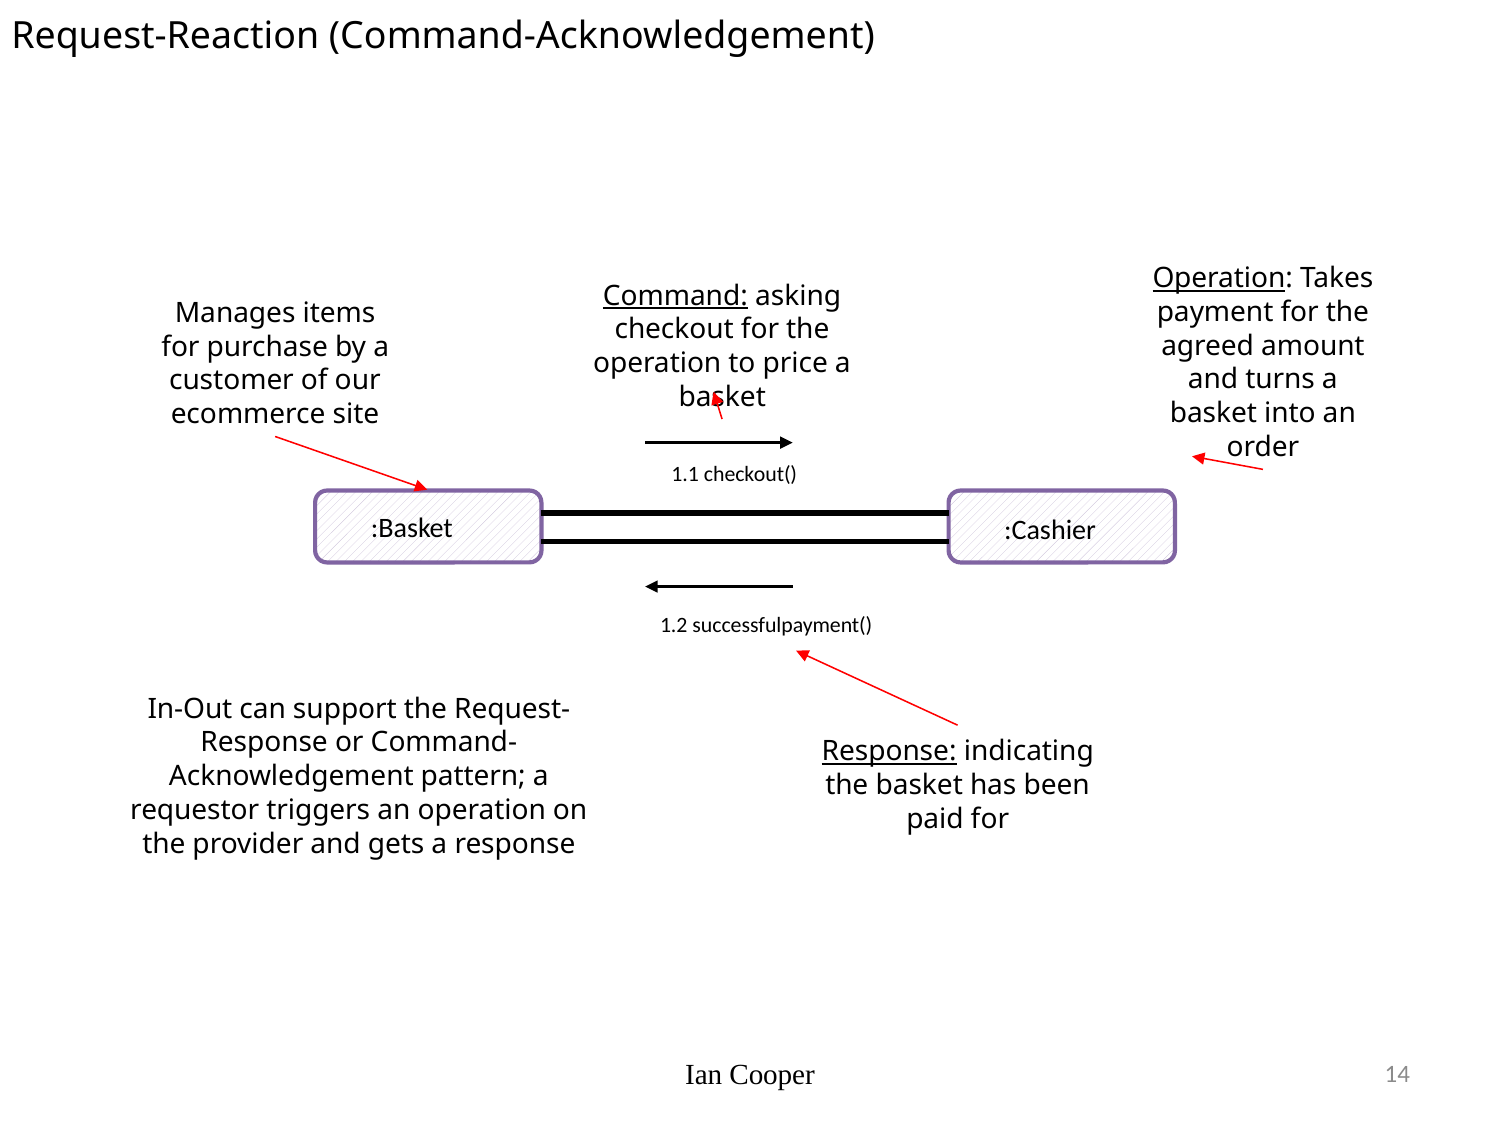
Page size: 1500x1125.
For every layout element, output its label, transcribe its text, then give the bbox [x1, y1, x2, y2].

text_box 1.1 checkout() [656, 452, 815, 494]
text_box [1191, 437, 1264, 457]
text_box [795, 650, 958, 726]
text_box [946, 488, 1178, 565]
text_box Response: indicating the basket has been paid for [788, 725, 1127, 842]
footer Ian Cooper [512, 1042, 988, 1103]
text_box 1.2 successfulpayment() [645, 603, 906, 645]
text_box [713, 391, 723, 422]
text_box [313, 488, 544, 565]
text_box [274, 438, 428, 490]
text_box :Cashier [989, 503, 1135, 553]
text_box :Basket [355, 501, 501, 551]
text_box Manages items for purchase by a customer of our ecommerce site [138, 286, 412, 437]
text_box Operation: Takes payment for the agreed amount and turns a basket into an order [1126, 252, 1400, 470]
text_box Command: asking checkout for the operation to price a basket [551, 269, 893, 419]
slide_number 14 [1074, 1042, 1425, 1103]
text_box In-Out can support the Request-Response or Command-Acknowledgement pattern; a requestor triggers an operation on the provider and gets a response [105, 682, 612, 867]
text_box Request-Reaction (Command-Acknowledgement) [0, 0, 1500, 67]
